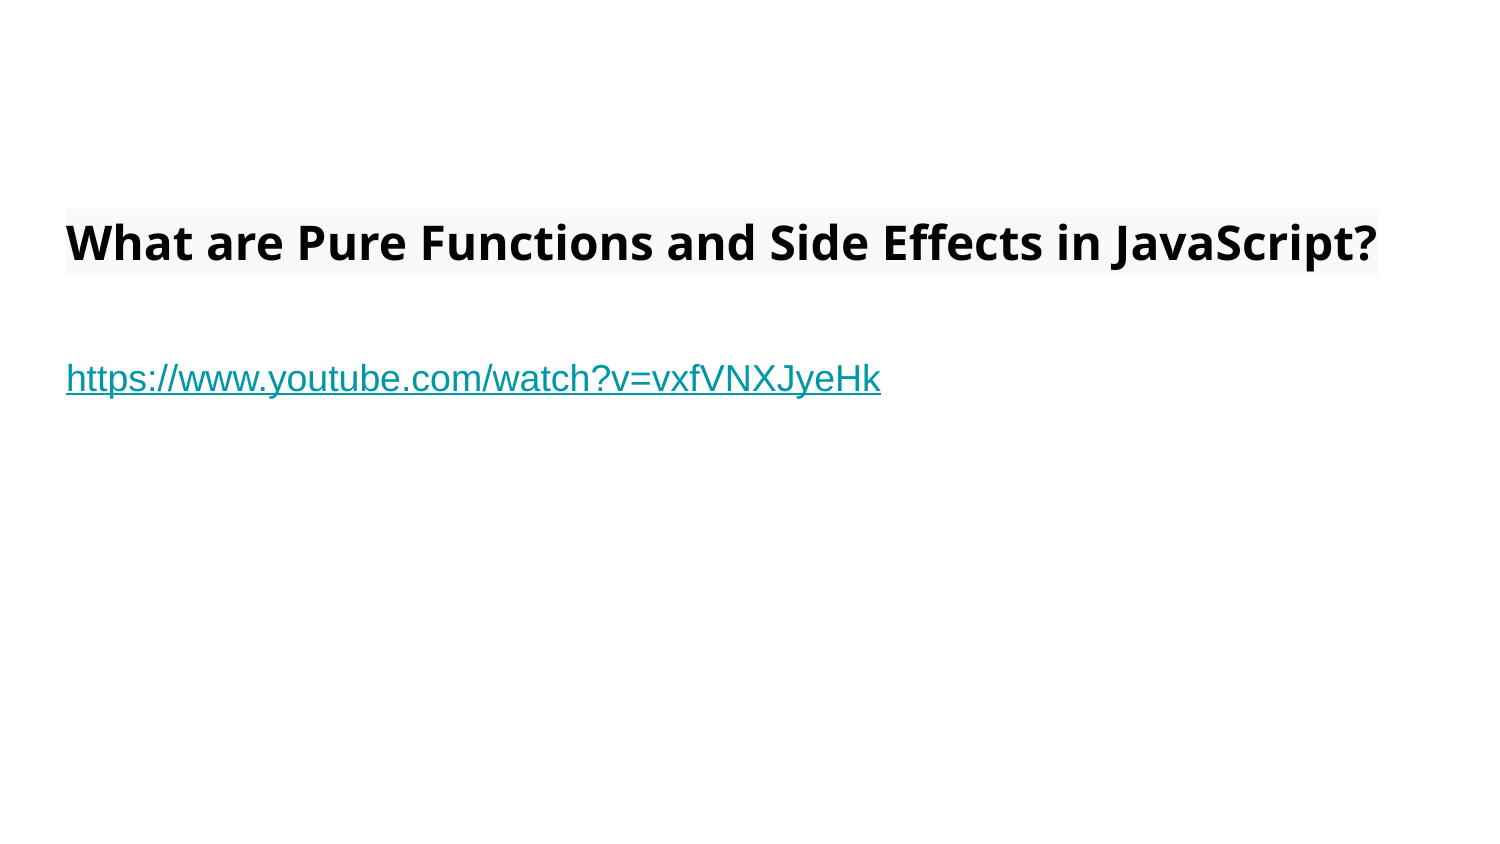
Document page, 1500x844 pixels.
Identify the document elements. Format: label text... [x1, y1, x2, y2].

list What are Pure Functions and Side Effects in JavaScript? https://www.youtube.com/watch?v=vxfVNXJyeHk [51, 189, 1449, 750]
